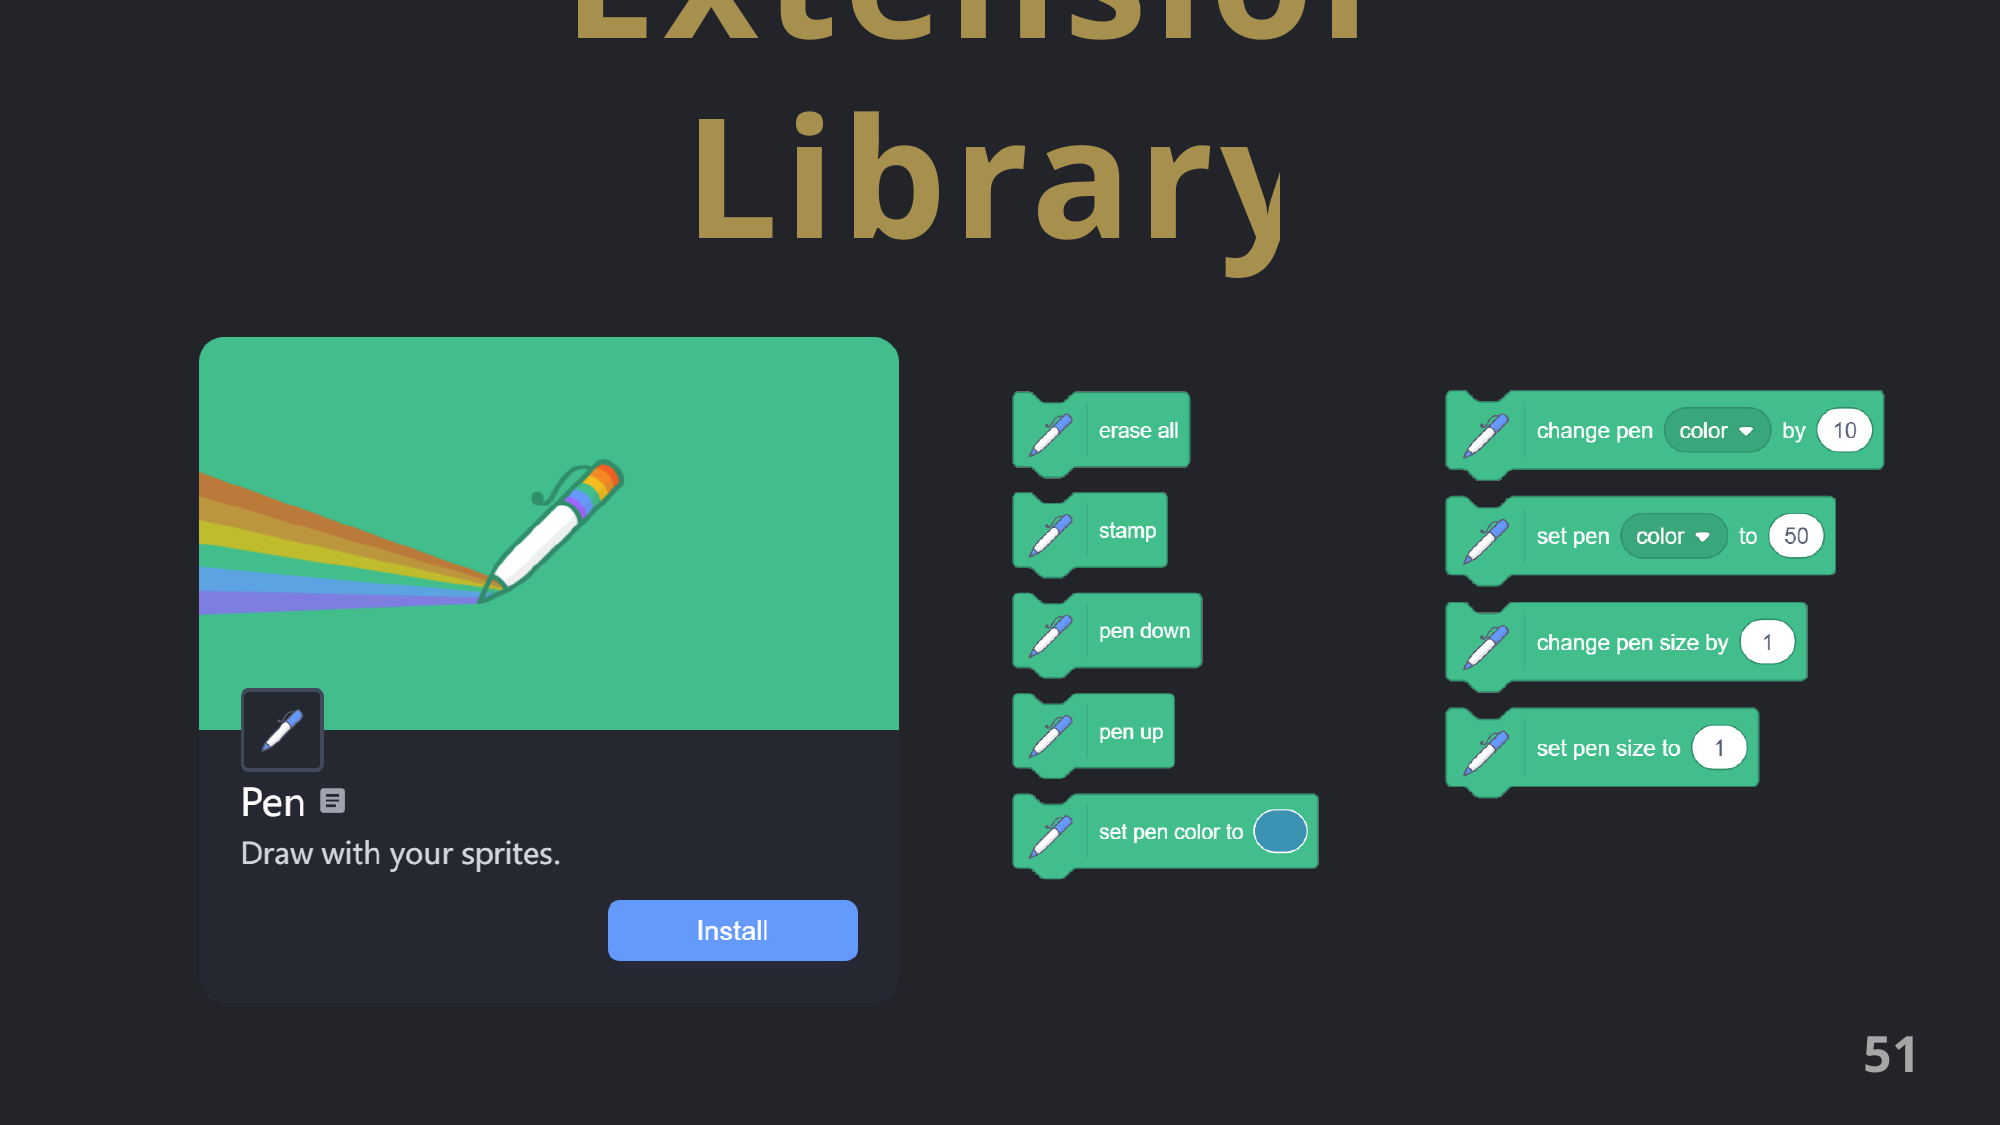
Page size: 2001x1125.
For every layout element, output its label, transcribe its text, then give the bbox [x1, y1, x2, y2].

text_box [0, 0, 2000, 1125]
slide_number 51 [1485, 1026, 1936, 1087]
picture [1007, 381, 1897, 882]
picture [184, 309, 920, 1017]
text_box Extension Library [364, 23, 1636, 287]
